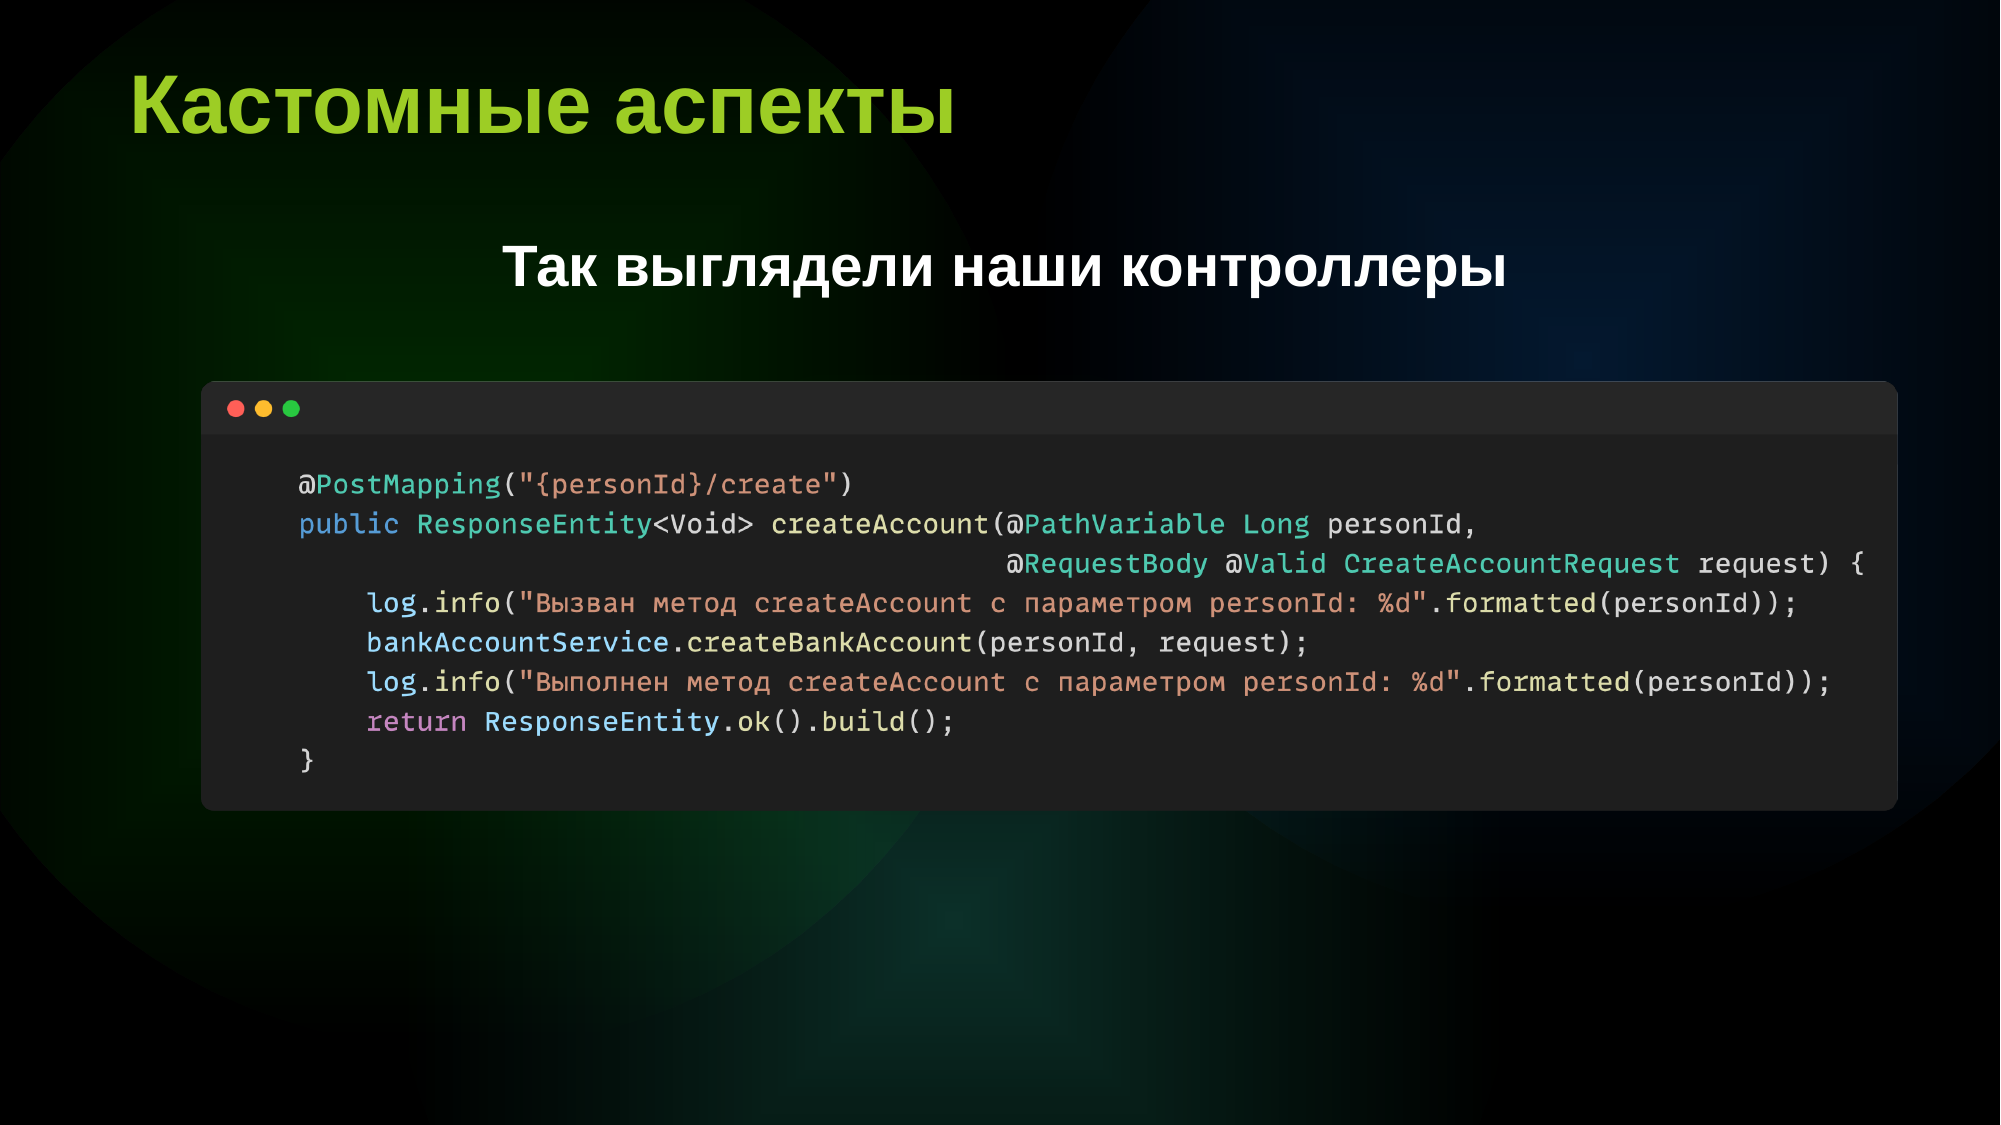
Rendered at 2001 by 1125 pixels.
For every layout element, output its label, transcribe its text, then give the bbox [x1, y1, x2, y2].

text_box Так выглядели наши контроллеры [497, 223, 1584, 302]
picture [102, 302, 2000, 951]
text_box Кастомные аспекты [124, 73, 1209, 153]
